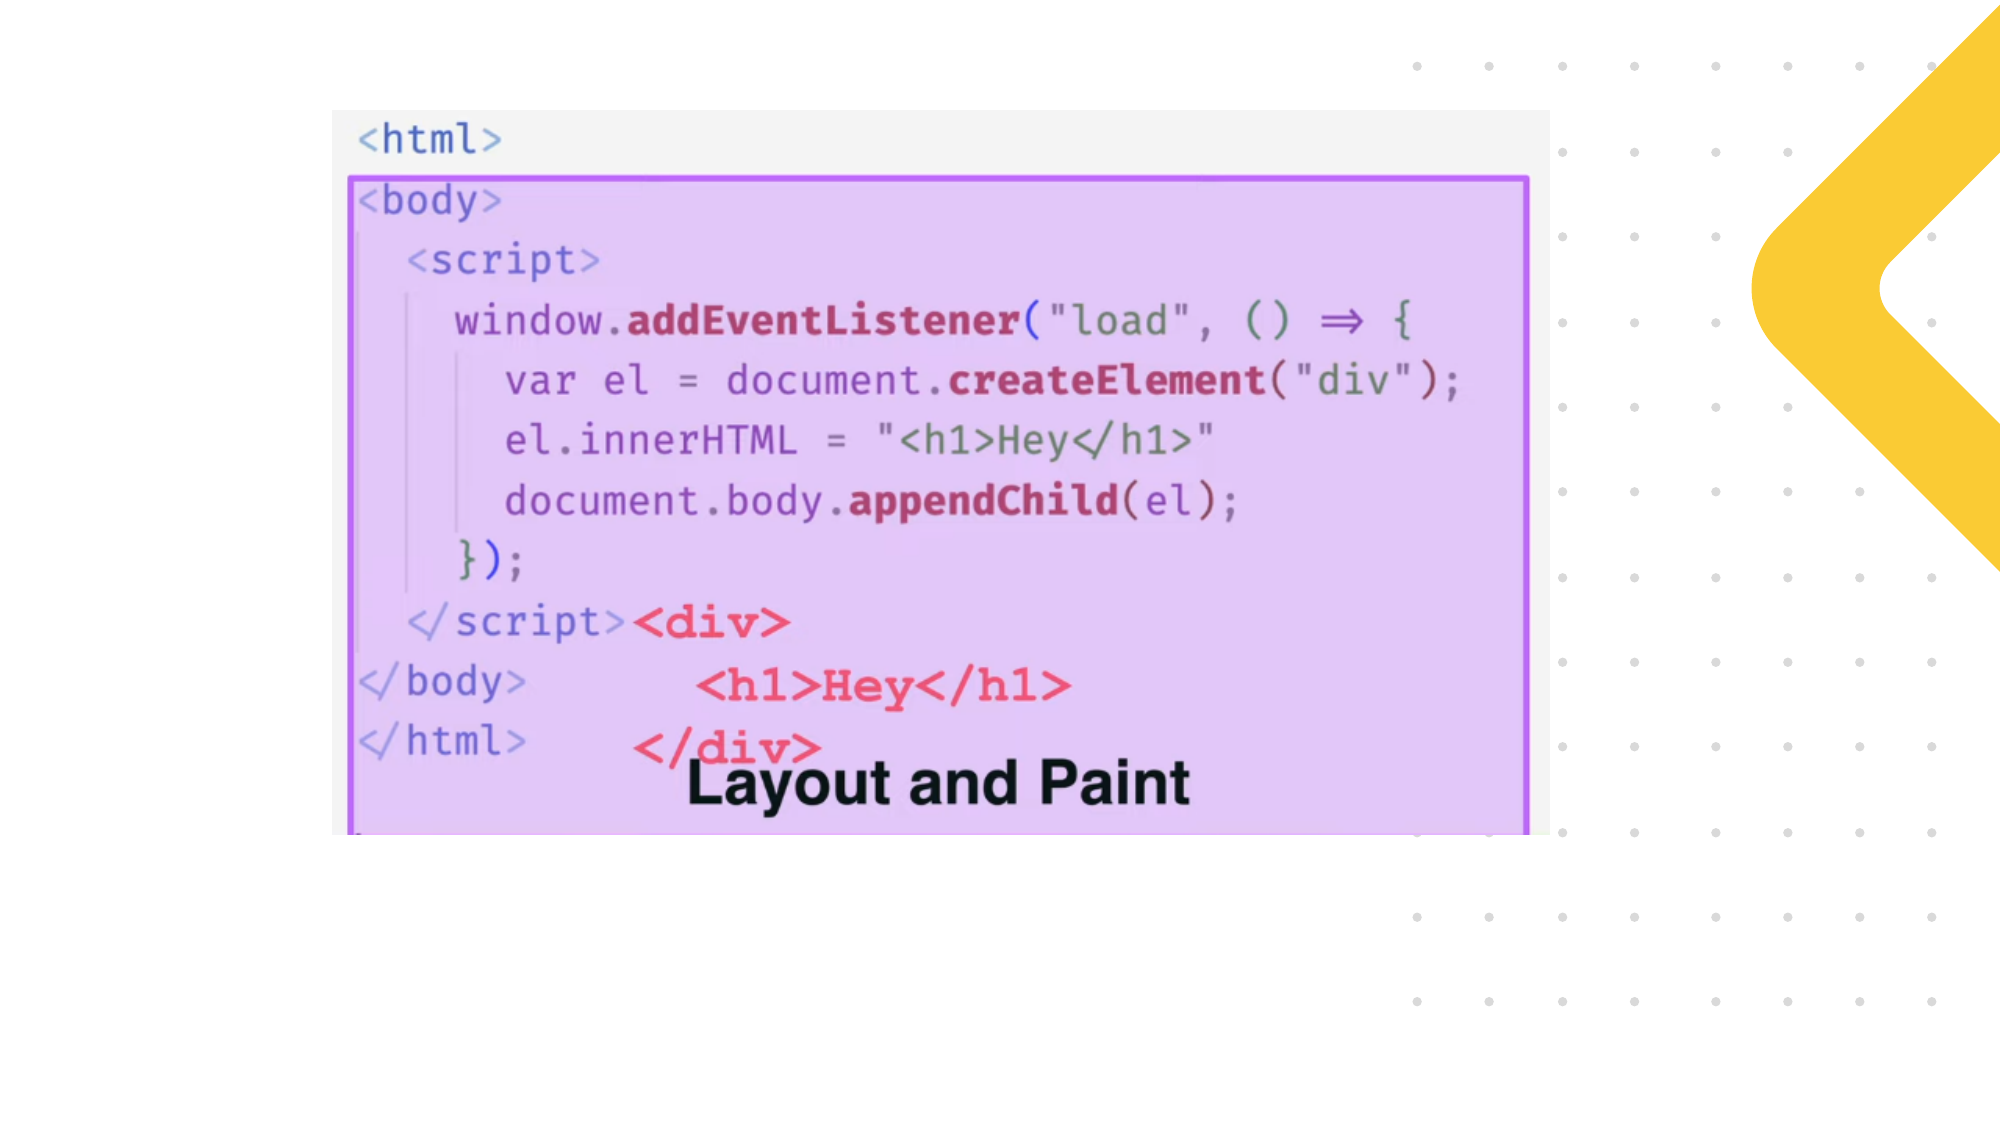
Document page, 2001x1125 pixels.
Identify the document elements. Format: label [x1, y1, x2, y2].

picture [332, 110, 1550, 835]
